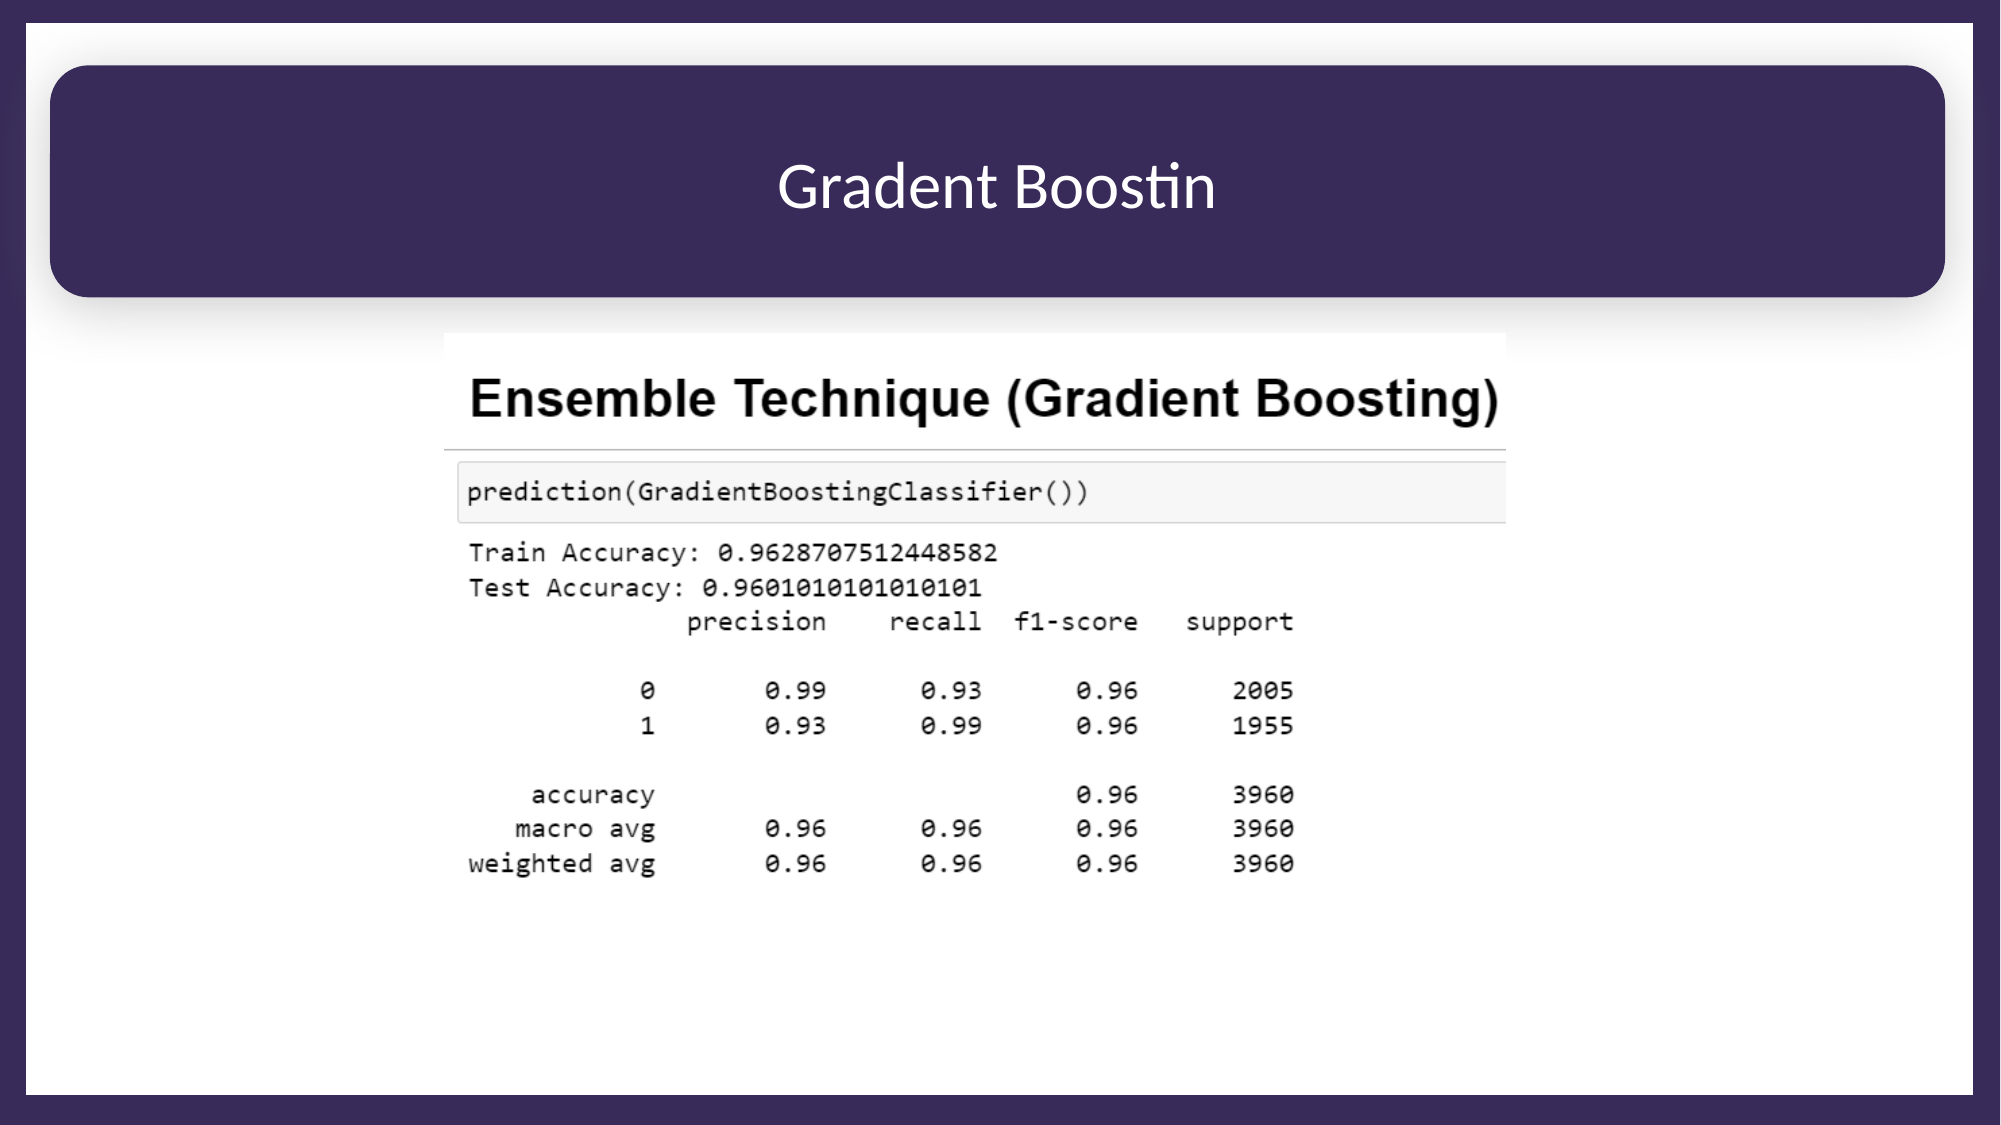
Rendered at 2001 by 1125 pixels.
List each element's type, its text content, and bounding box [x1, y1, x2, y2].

picture [443, 333, 1506, 948]
text_box Gradent Boostin [48, 64, 1947, 299]
